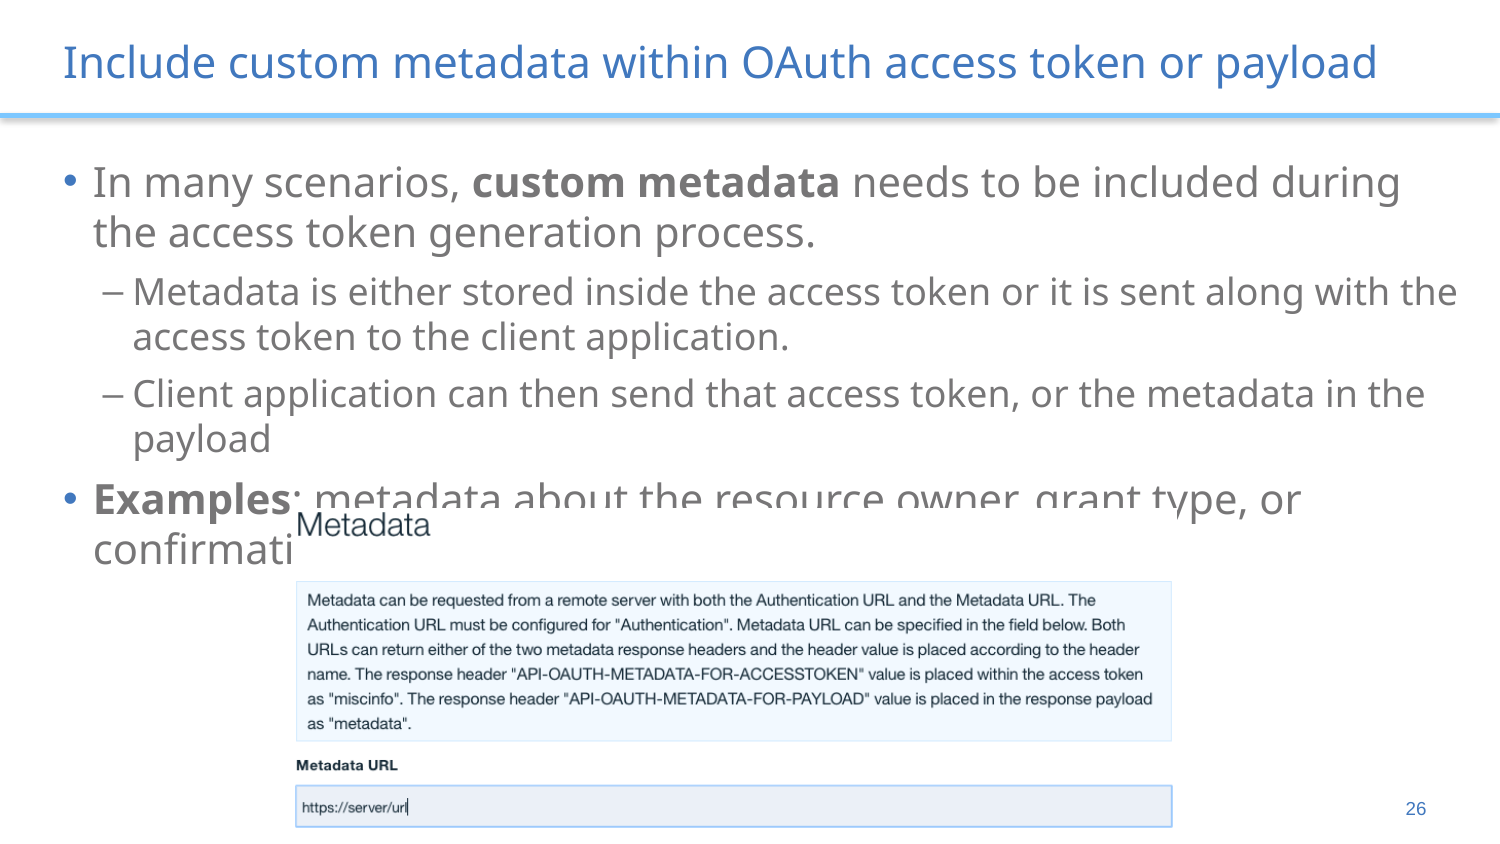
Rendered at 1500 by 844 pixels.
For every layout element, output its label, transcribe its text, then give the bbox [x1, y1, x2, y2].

list In many scenarios, custom metadata needs to be included during the access token generation process. Metadata is either stored inside the access token or it is sent along with the access token to the client application. Client application can then send that access token, or the metadata in the payload Examples: metadata about the resource owner, grant type, or confirmation code [48, 147, 1482, 460]
picture [292, 507, 1177, 832]
title Include custom metadata within OAuth access token or payload [48, 7, 1425, 116]
